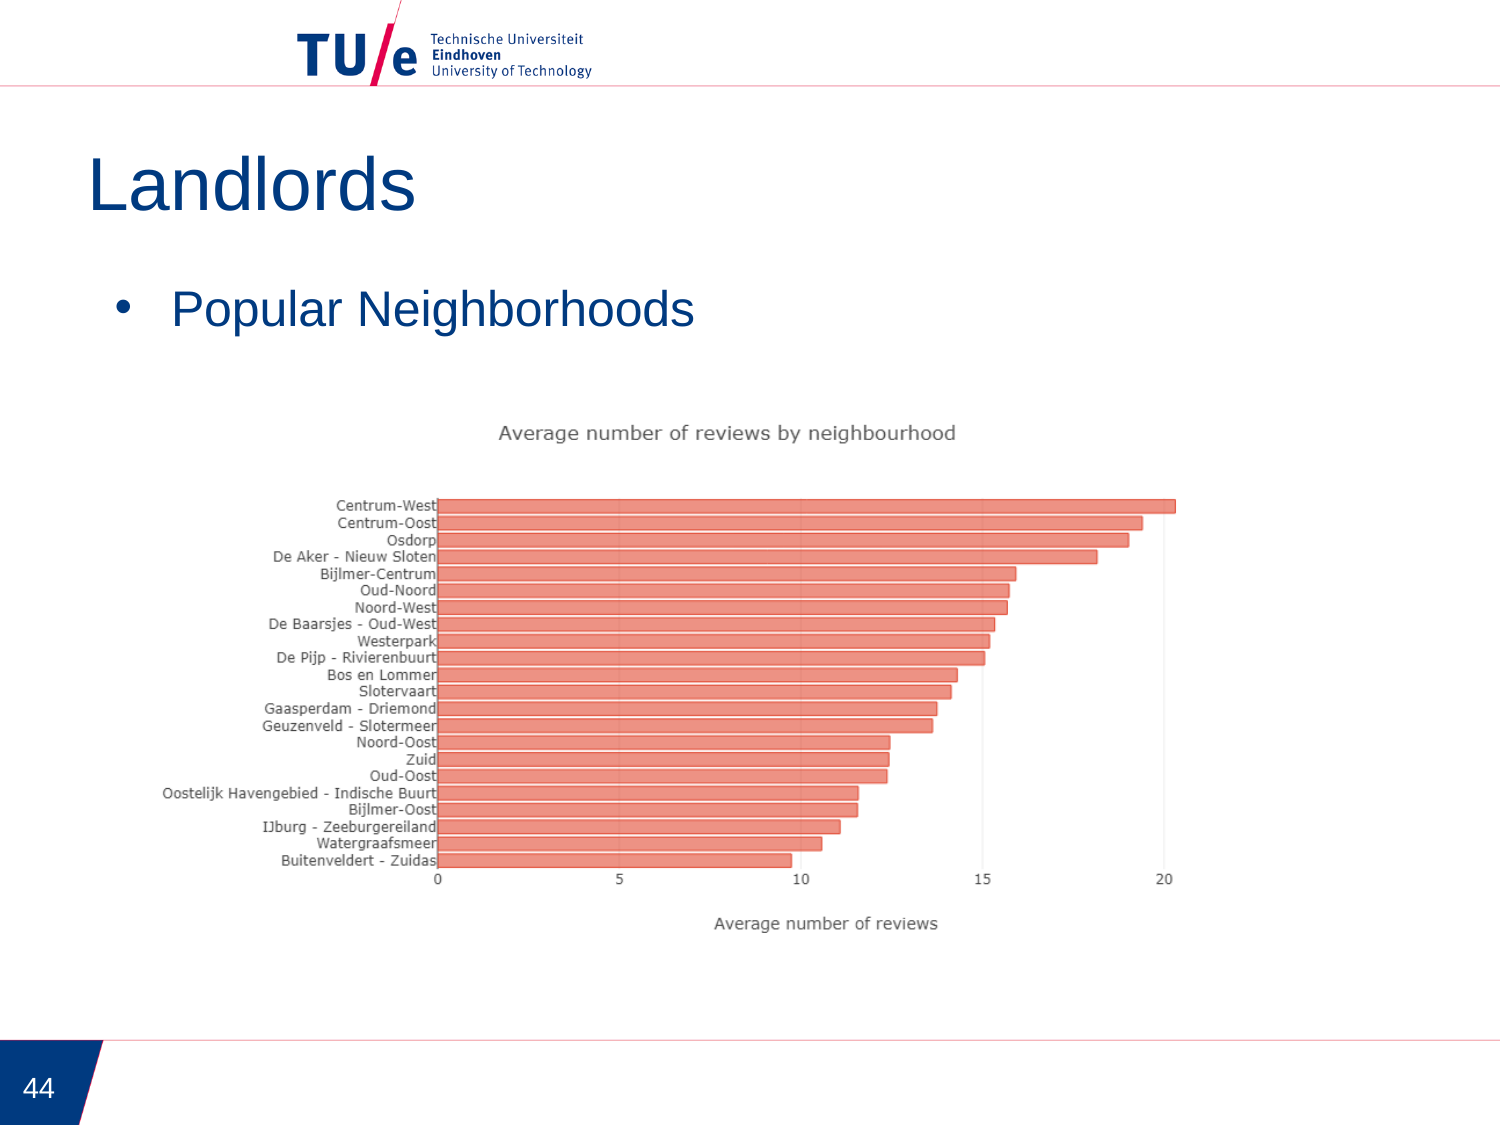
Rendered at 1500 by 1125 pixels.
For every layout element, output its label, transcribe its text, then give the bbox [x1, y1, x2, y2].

text_box Landlords [51, 120, 1405, 283]
picture [0, 0, 1500, 1125]
text_box Popular Neighborhoods [99, 236, 1342, 923]
slide_number 44 [7, 1061, 95, 1108]
